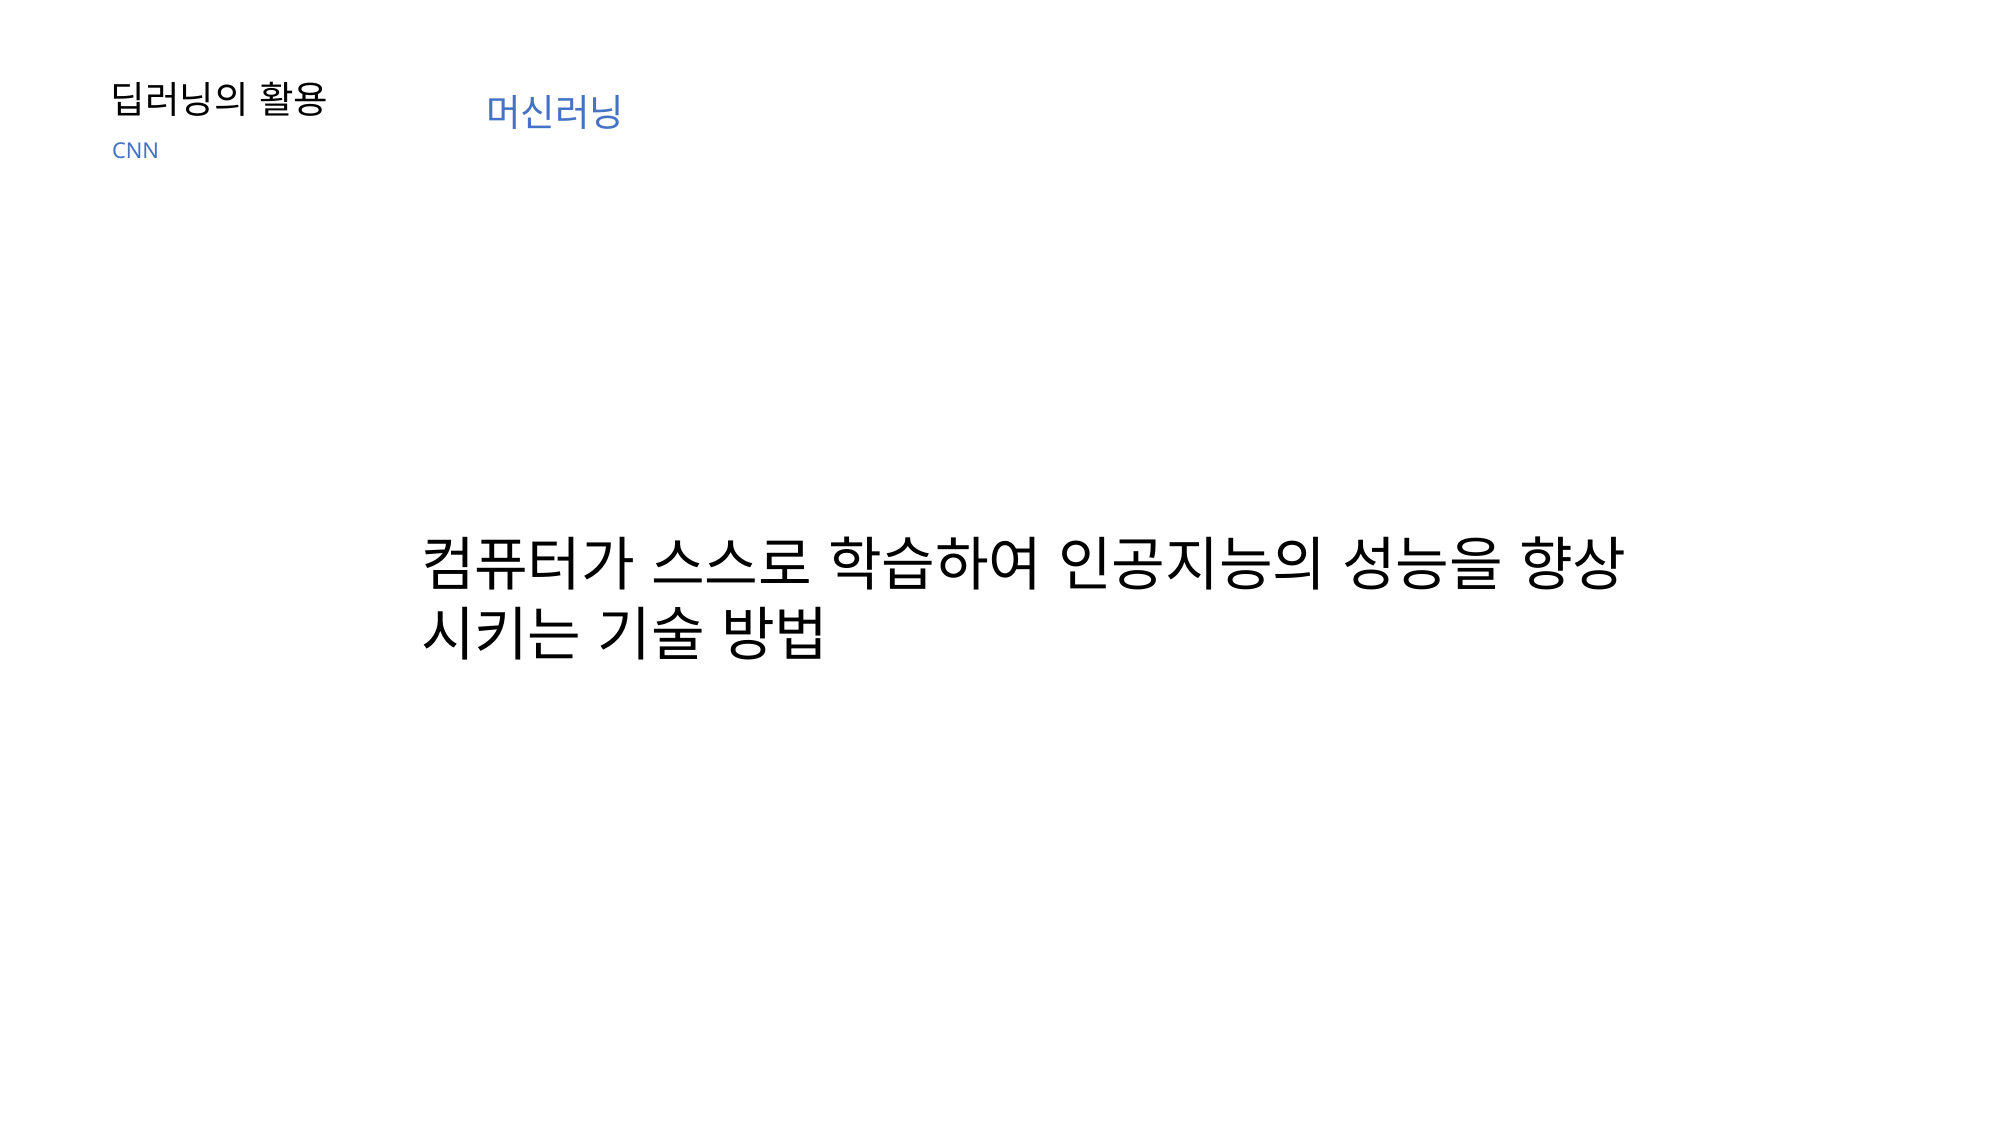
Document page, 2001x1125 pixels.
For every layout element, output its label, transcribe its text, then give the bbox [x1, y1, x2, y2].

text_box 머신러닝 [471, 81, 640, 142]
text_box CNN [97, 129, 286, 171]
text_box 딥러닝의 활용 [96, 68, 828, 129]
text_box 컴퓨터가 스스로 학습하여 인공지능의 성능을 향상 시키는 기술 방법 [406, 519, 1644, 675]
